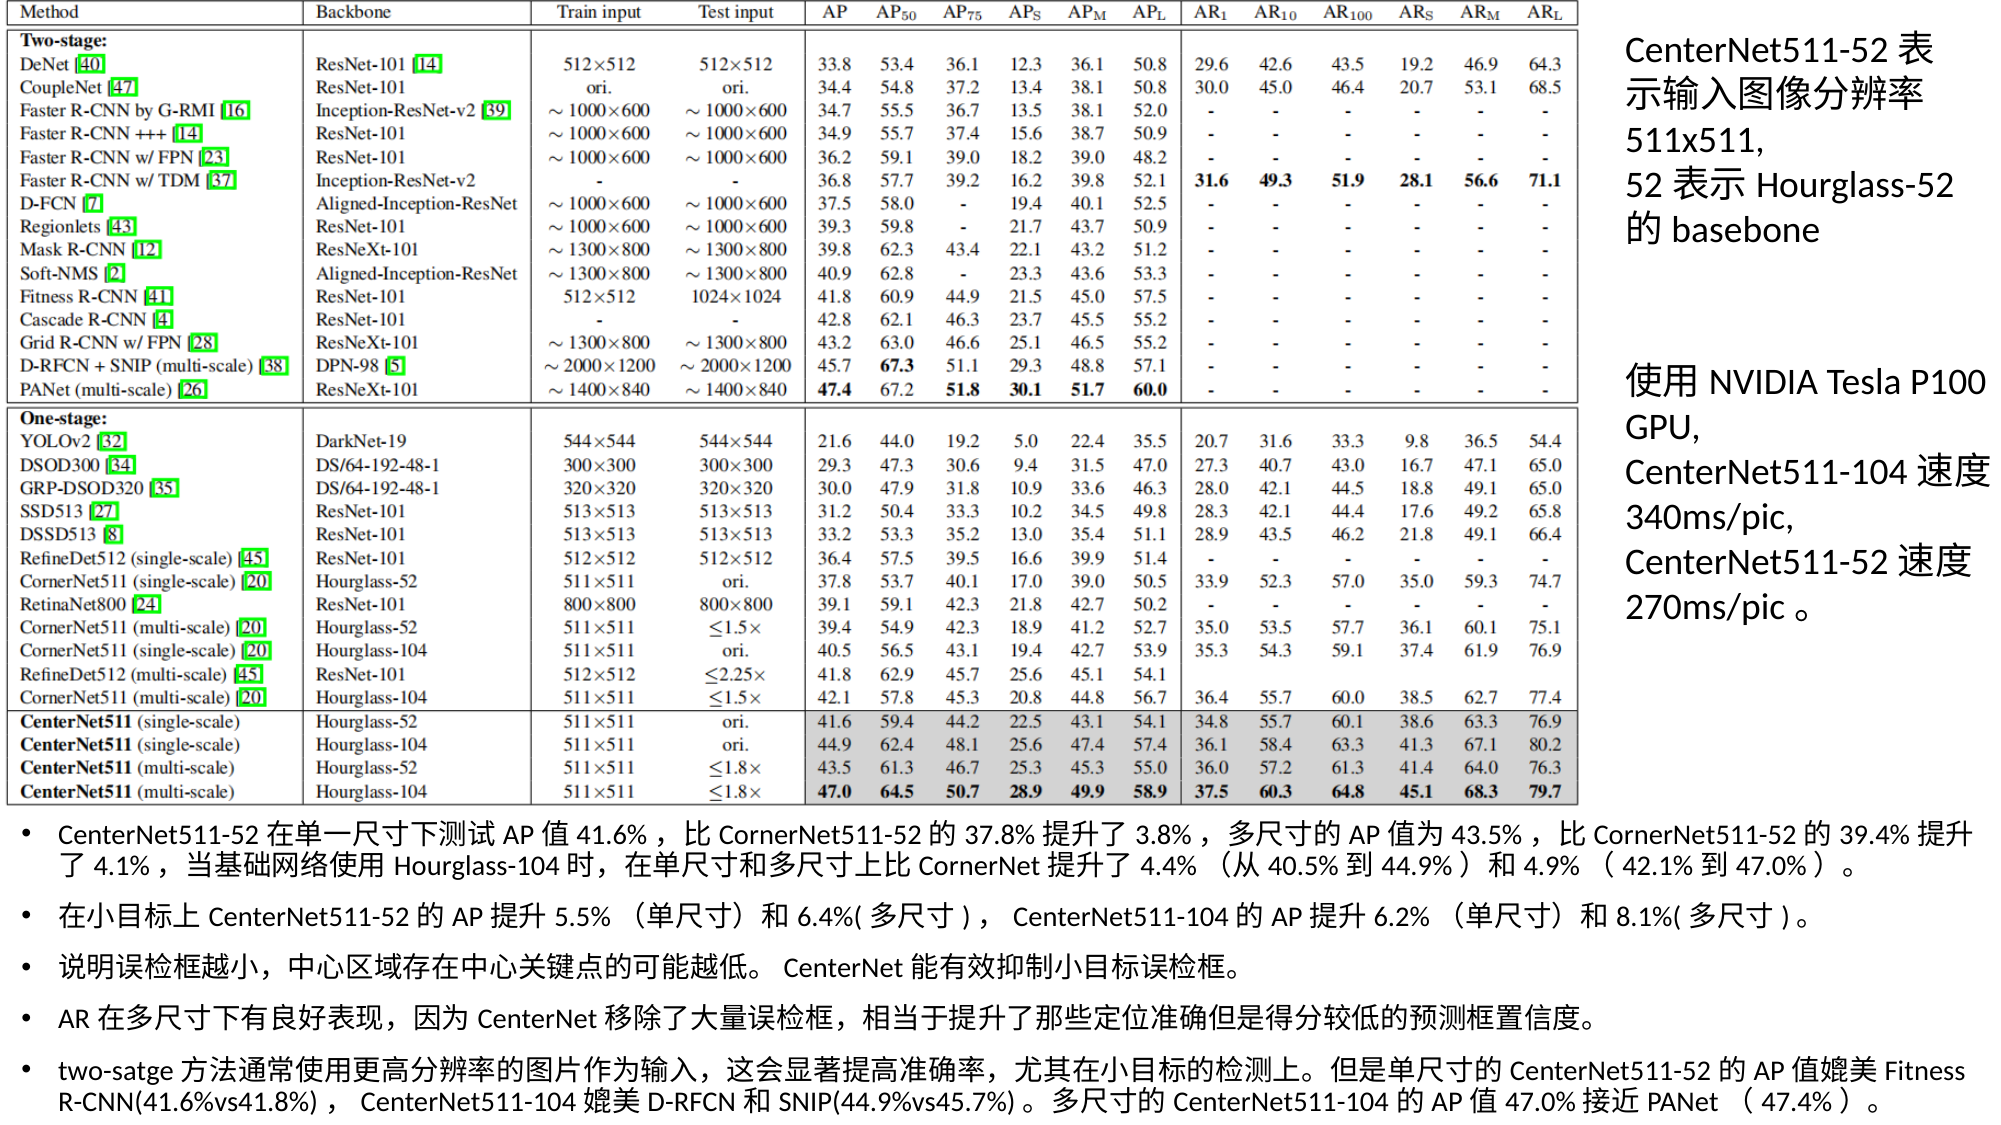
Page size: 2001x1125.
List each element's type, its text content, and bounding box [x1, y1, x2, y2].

list CenterNet511-52在单一尺寸下测试AP值41.6%，比CornerNet511-52的37.8%提升了3.8%，多尺寸的AP值为43.5%，比CornerNet511-52的39.4%提升了4.1%，当基础网络使用Hourglass-104时，在单尺寸和多尺寸上比CornerNet提升了4.4%（从40.5%到44.9%）和4.9%（42.1%到47.0%）。 在小目标上CenterNet511-52的AP提升5.5%（单尺寸）和6.4%(多尺寸)，CenterNet511-104的AP提升6.2%（单尺寸）和8.1%(多尺寸)。 说明误检框越小，中心区域存在中心关键点的可能越低。CenterNet能有效抑制小目标误检框。 AR在多尺寸下有良好表现，因为CenterNet移除了大量误检框，相当于提升了那些定位准确但是得分较低的预测框置信度。 two-satge方法通常使用更高分辨率的图片作为输入，这会显著提高准确率，尤其在小目标的检测上。但是单尺寸的CenterNet511-52的AP值媲美Fitness R-CNN(41.6%vs41.8%)，CenterNet511-104媲美D-RFCN和SNIP(44.9%vs45.7%)。多尺寸的CenterNet511-104的AP值47.0%接近PANet（47.4%）。 [6, 812, 1994, 1125]
picture [0, 0, 1585, 812]
text_box 使用NVIDIA Tesla P100 GPU, CenterNet511-104速度340ms/pic, CenterNet511-52速度270ms/pic。 [1610, 349, 2000, 680]
text_box CenterNet511-52表示输入图像分辨率 511x511, 52表示Hourglass-52的basebone [1610, 17, 1976, 303]
